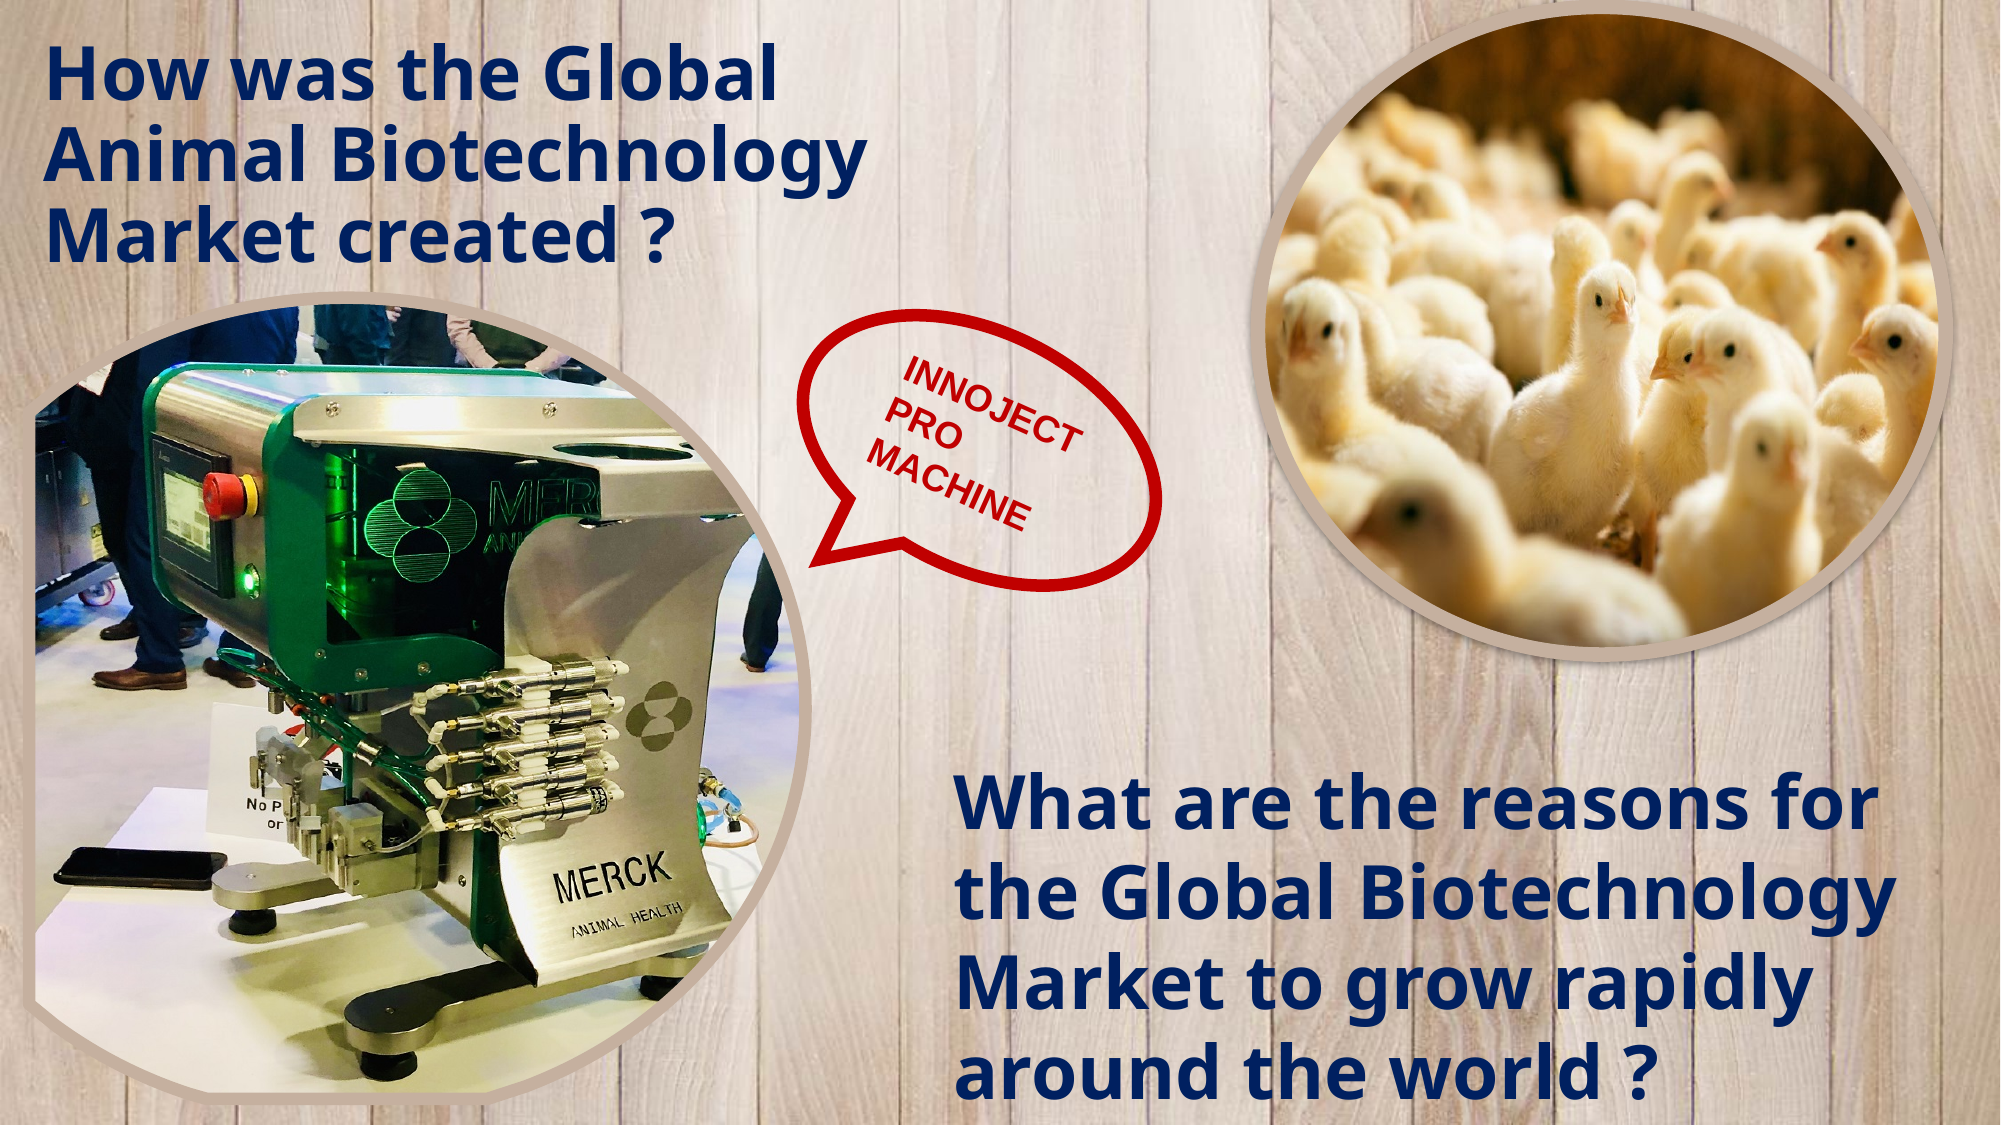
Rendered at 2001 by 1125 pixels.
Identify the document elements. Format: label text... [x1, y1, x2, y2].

text_box INNOJECT PRO MACHINE [844, 331, 1163, 584]
text_box [806, 314, 1137, 587]
text_box How was the Global Animal Biotechnology Market created ? [29, 28, 939, 277]
text_box [1105, 470, 1157, 575]
text_box What are the reasons for the Global Biotechnology Market to grow rapidly around the world ? [938, 747, 1964, 1125]
picture [0, 0, 2001, 1125]
